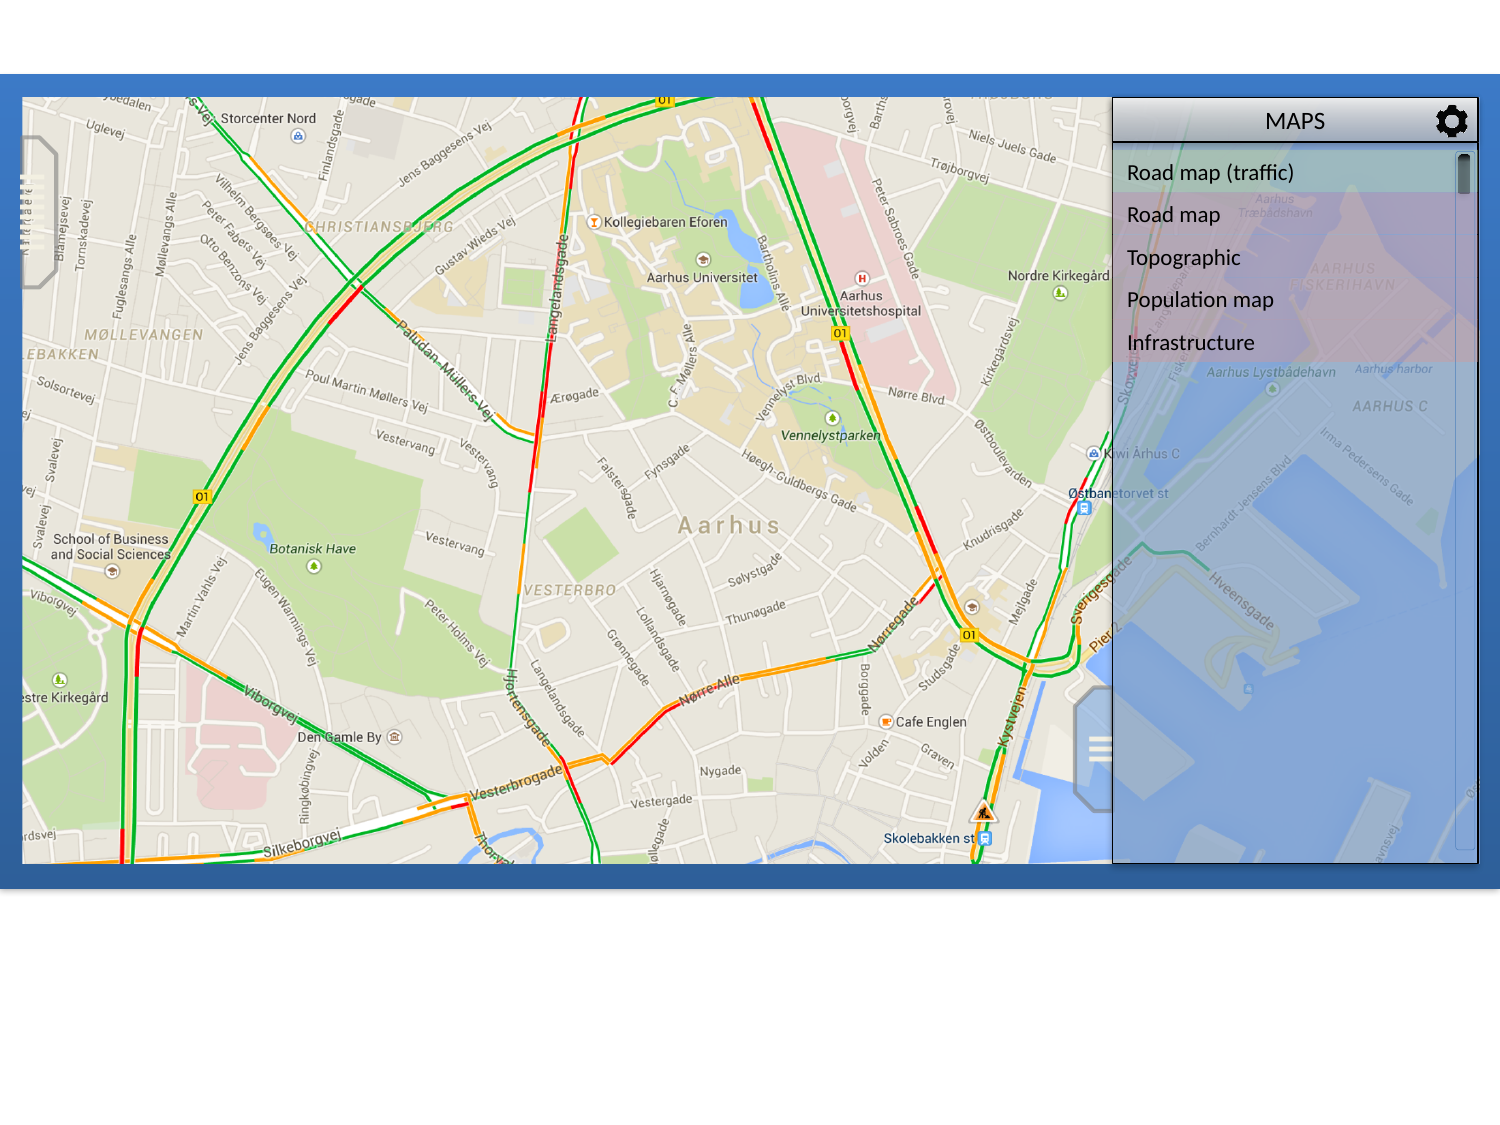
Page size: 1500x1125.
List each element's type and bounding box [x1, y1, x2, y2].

text_box [0, 74, 1500, 889]
picture [21, 97, 1481, 864]
